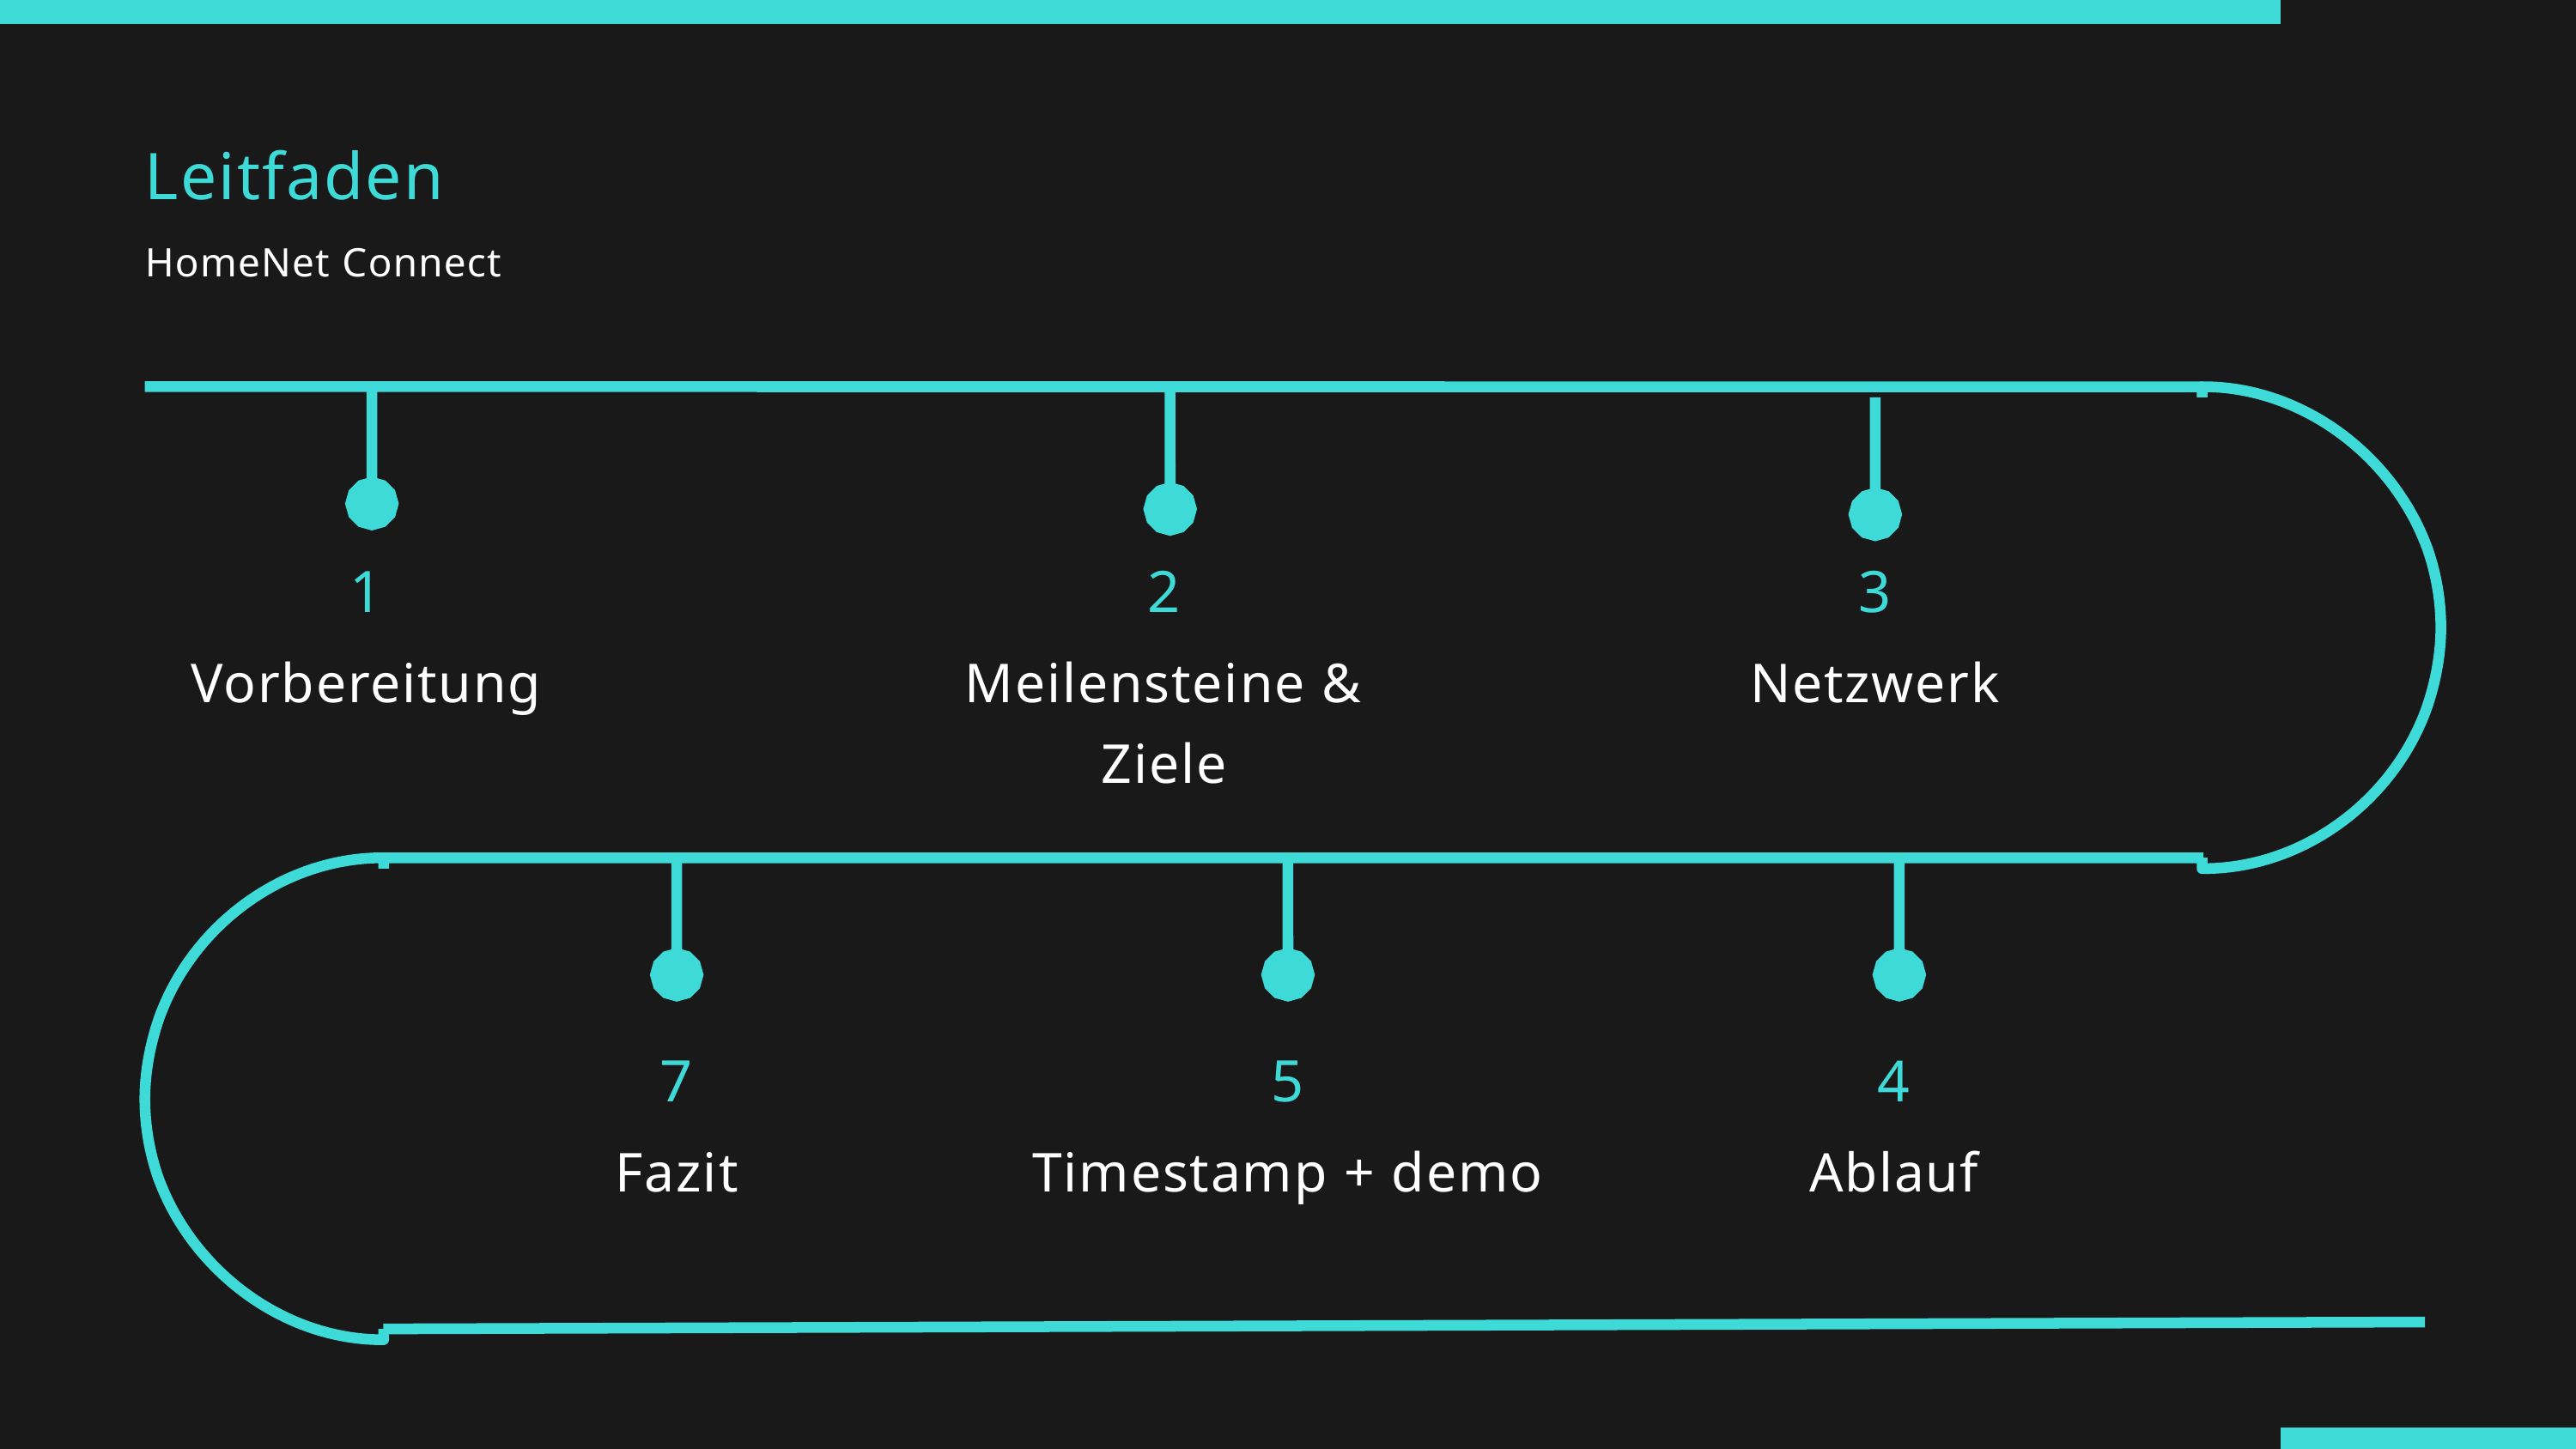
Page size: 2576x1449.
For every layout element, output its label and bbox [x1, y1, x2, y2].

text_box [1029, 1041, 1547, 1197]
text_box [2280, 1427, 2576, 1449]
text_box [0, 0, 2281, 25]
text_box [144, 858, 534, 1340]
text_box [144, 552, 589, 708]
text_box [1866, 397, 1885, 524]
text_box [1161, 391, 1180, 518]
text_box [2052, 386, 2441, 869]
text_box [1653, 552, 2098, 708]
text_box [667, 858, 686, 984]
text_box [1279, 858, 1297, 984]
text_box [454, 1041, 899, 1197]
text_box [144, 132, 1870, 279]
text_box [1890, 858, 1909, 984]
text_box [362, 386, 381, 513]
text_box [1674, 1042, 2115, 1197]
text_box [897, 552, 1431, 708]
